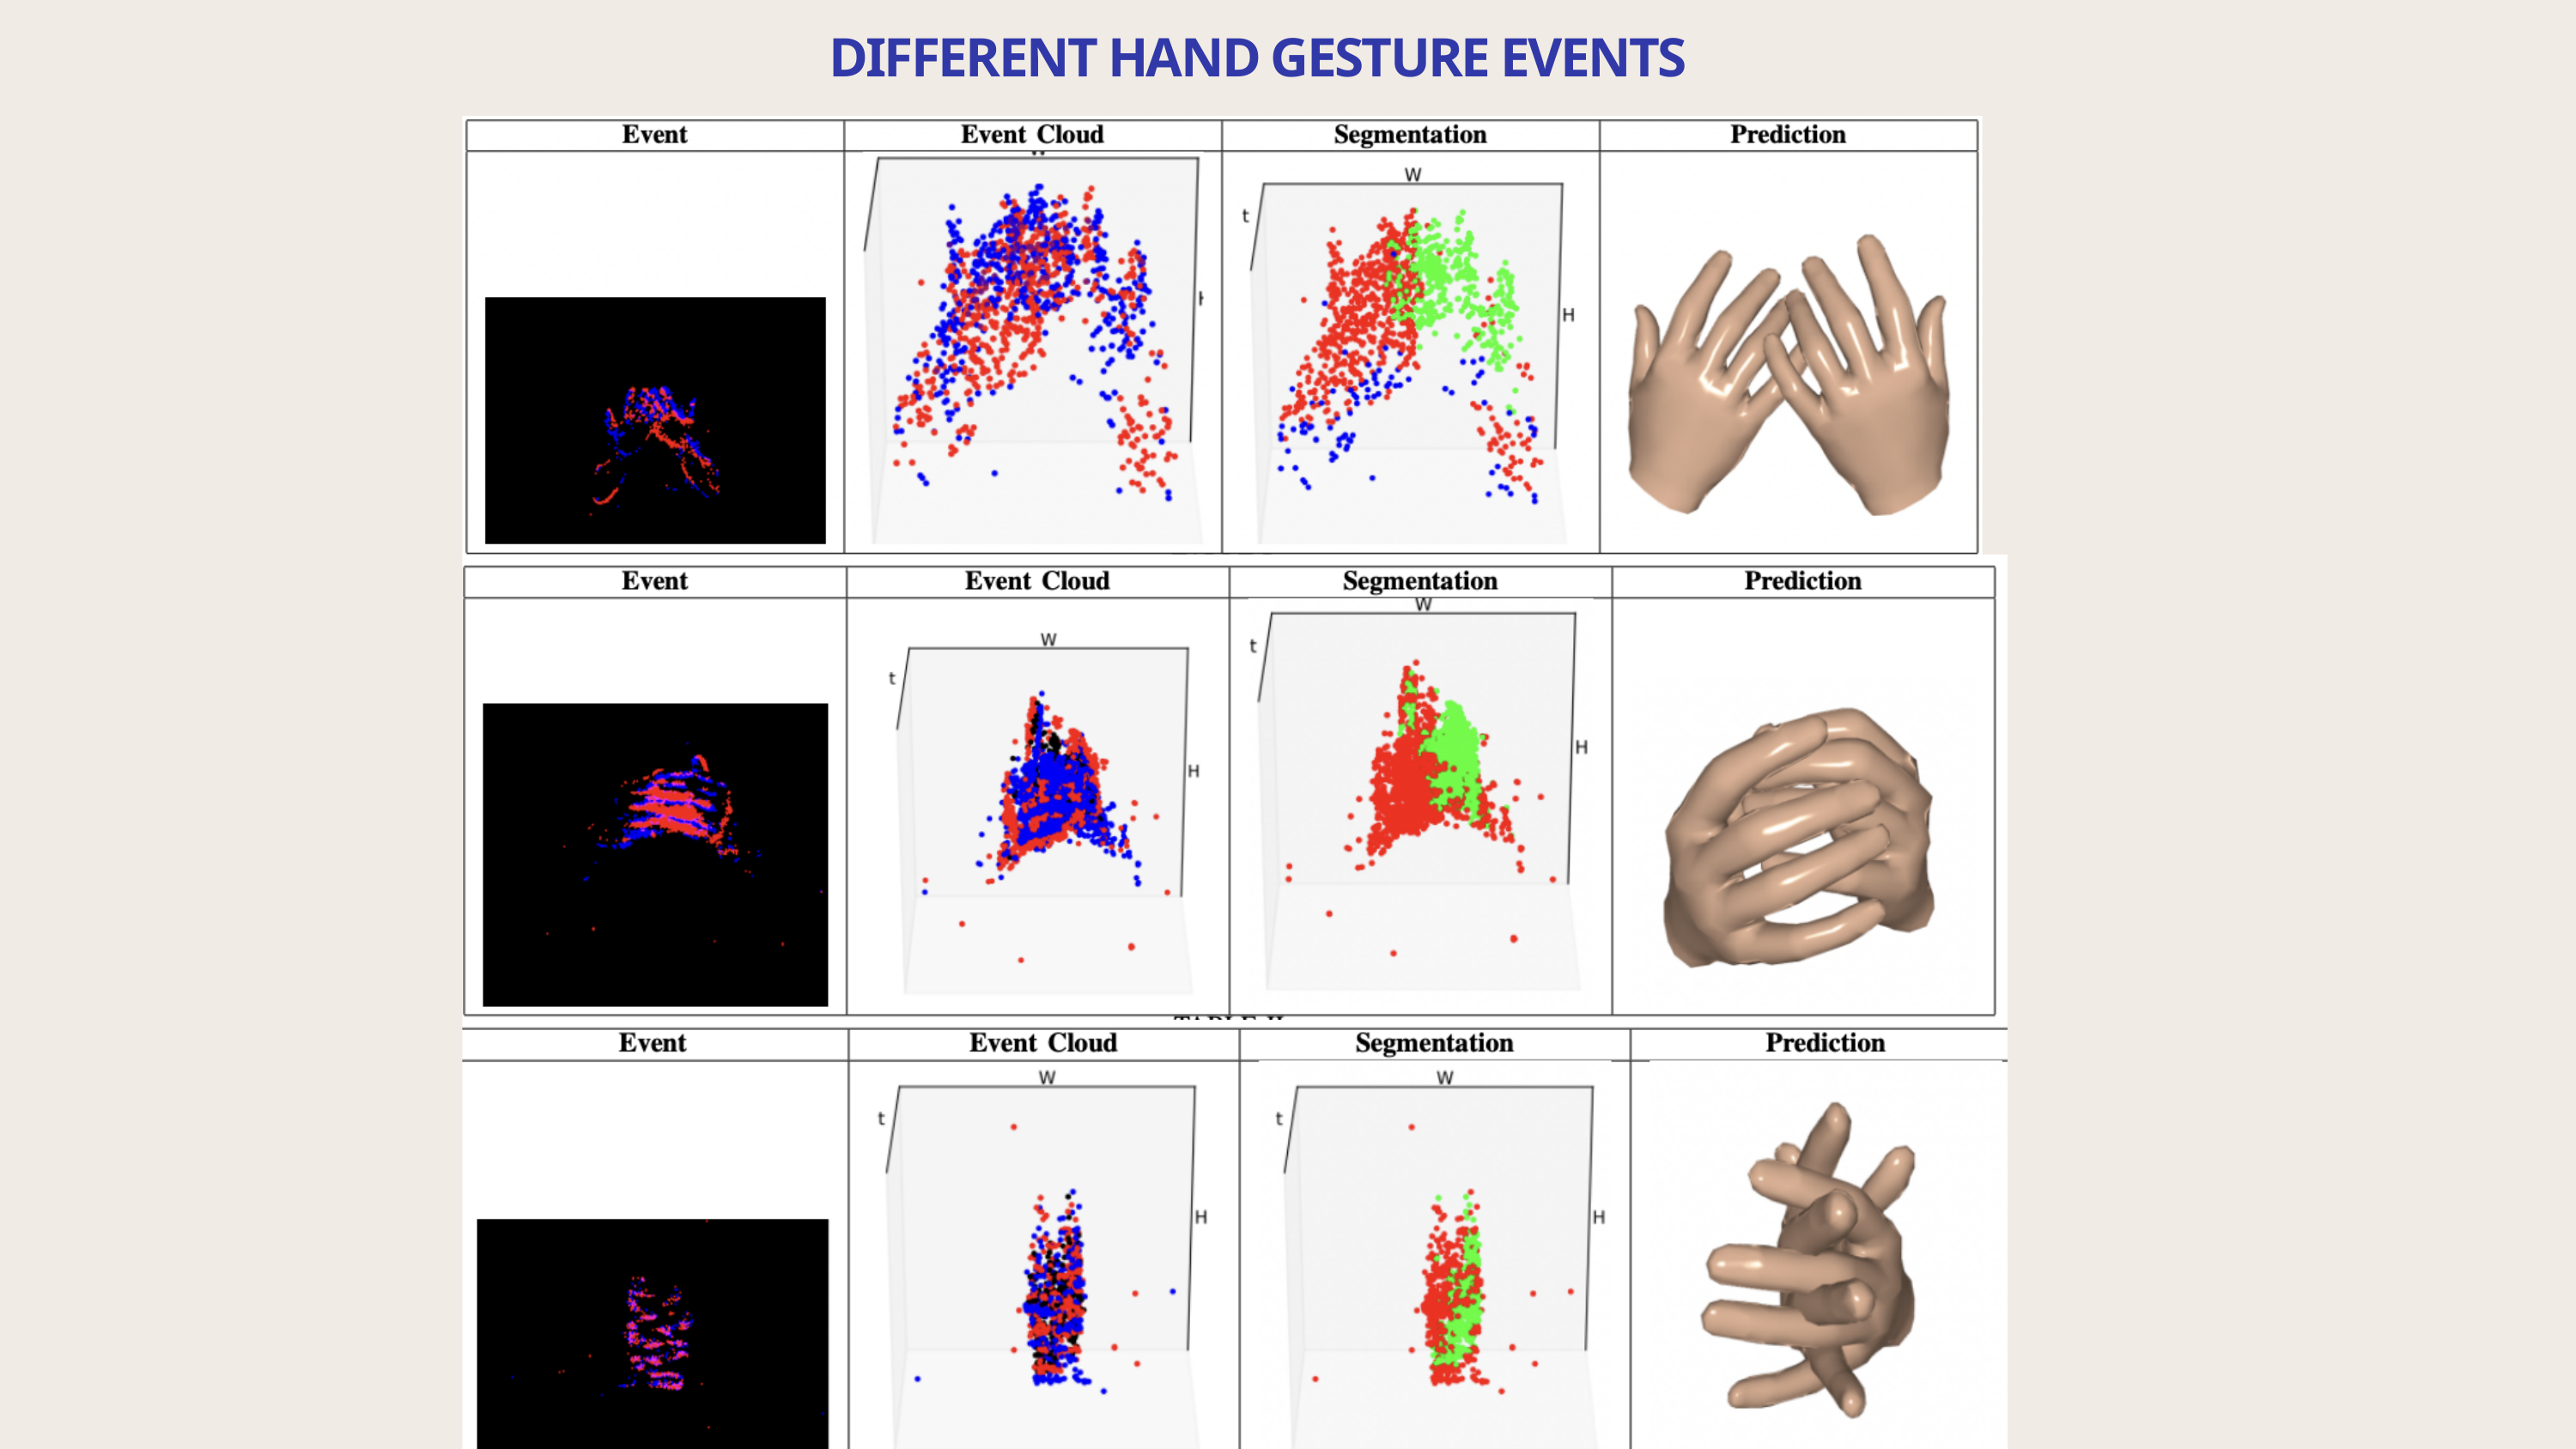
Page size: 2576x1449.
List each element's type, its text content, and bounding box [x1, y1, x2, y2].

text_box [462, 555, 2008, 1020]
text_box [462, 1020, 2008, 1449]
text_box DIFFERENT HAND GESTURE EVENTS [807, 33, 1710, 88]
text_box [462, 116, 1983, 555]
